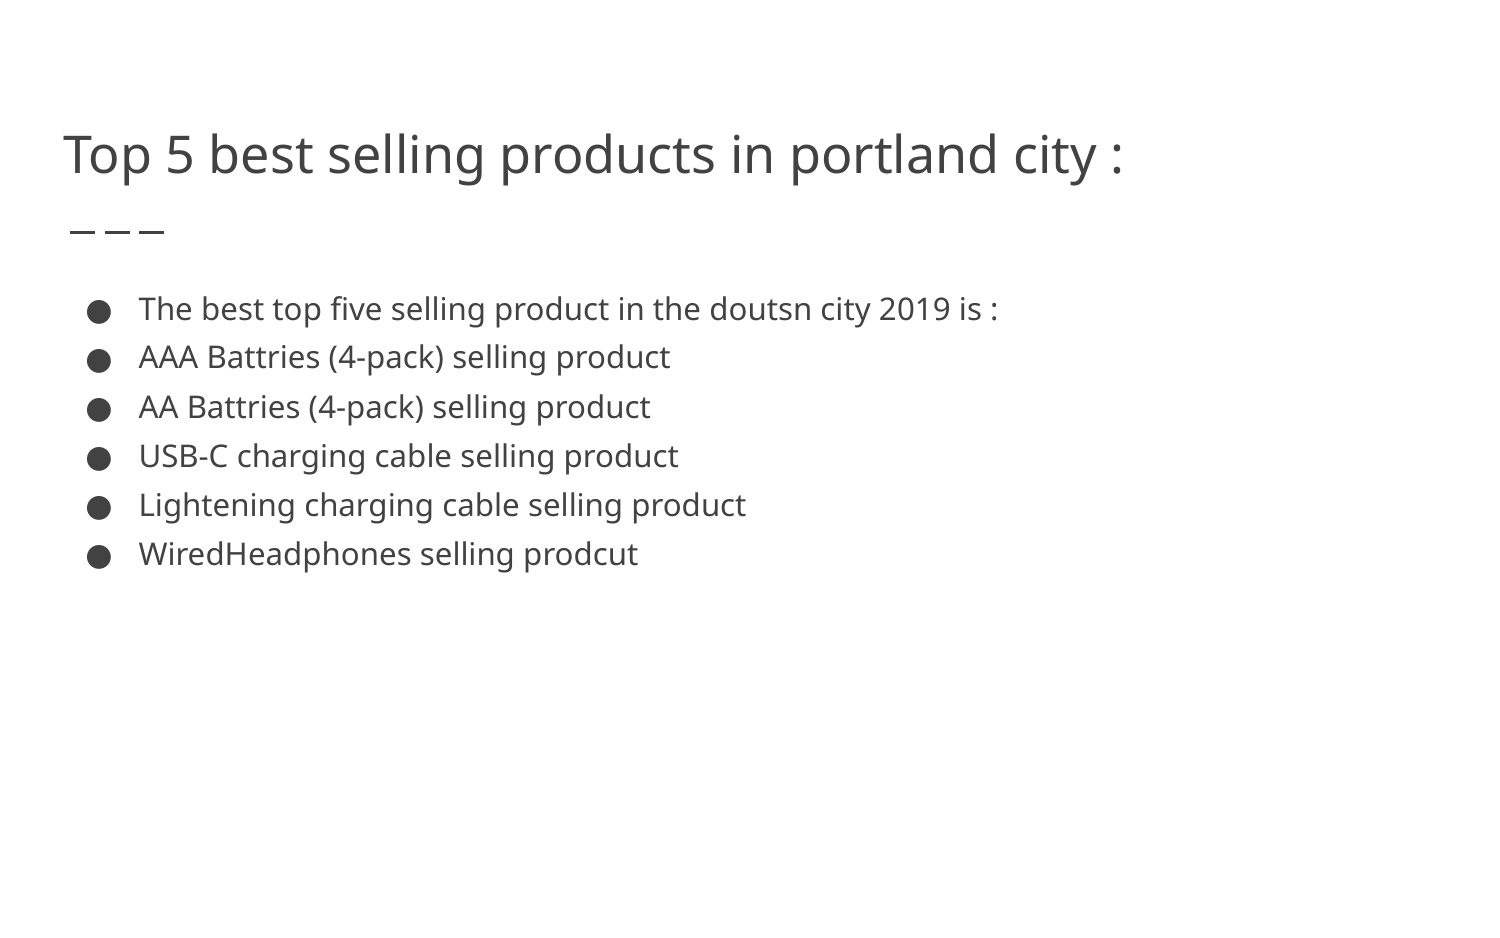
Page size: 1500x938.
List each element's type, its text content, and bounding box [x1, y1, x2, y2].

title Top 5 best selling products in portland city : [51, 67, 1449, 202]
list The best top five selling product in the doutsn city 2019 is : AAA Battries (4-pack) selling product AA Battries (4-pack) selling product USB-C charging cable selling product Lightening charging cable selling product WiredHeadphones selling prodcut [51, 267, 1449, 833]
